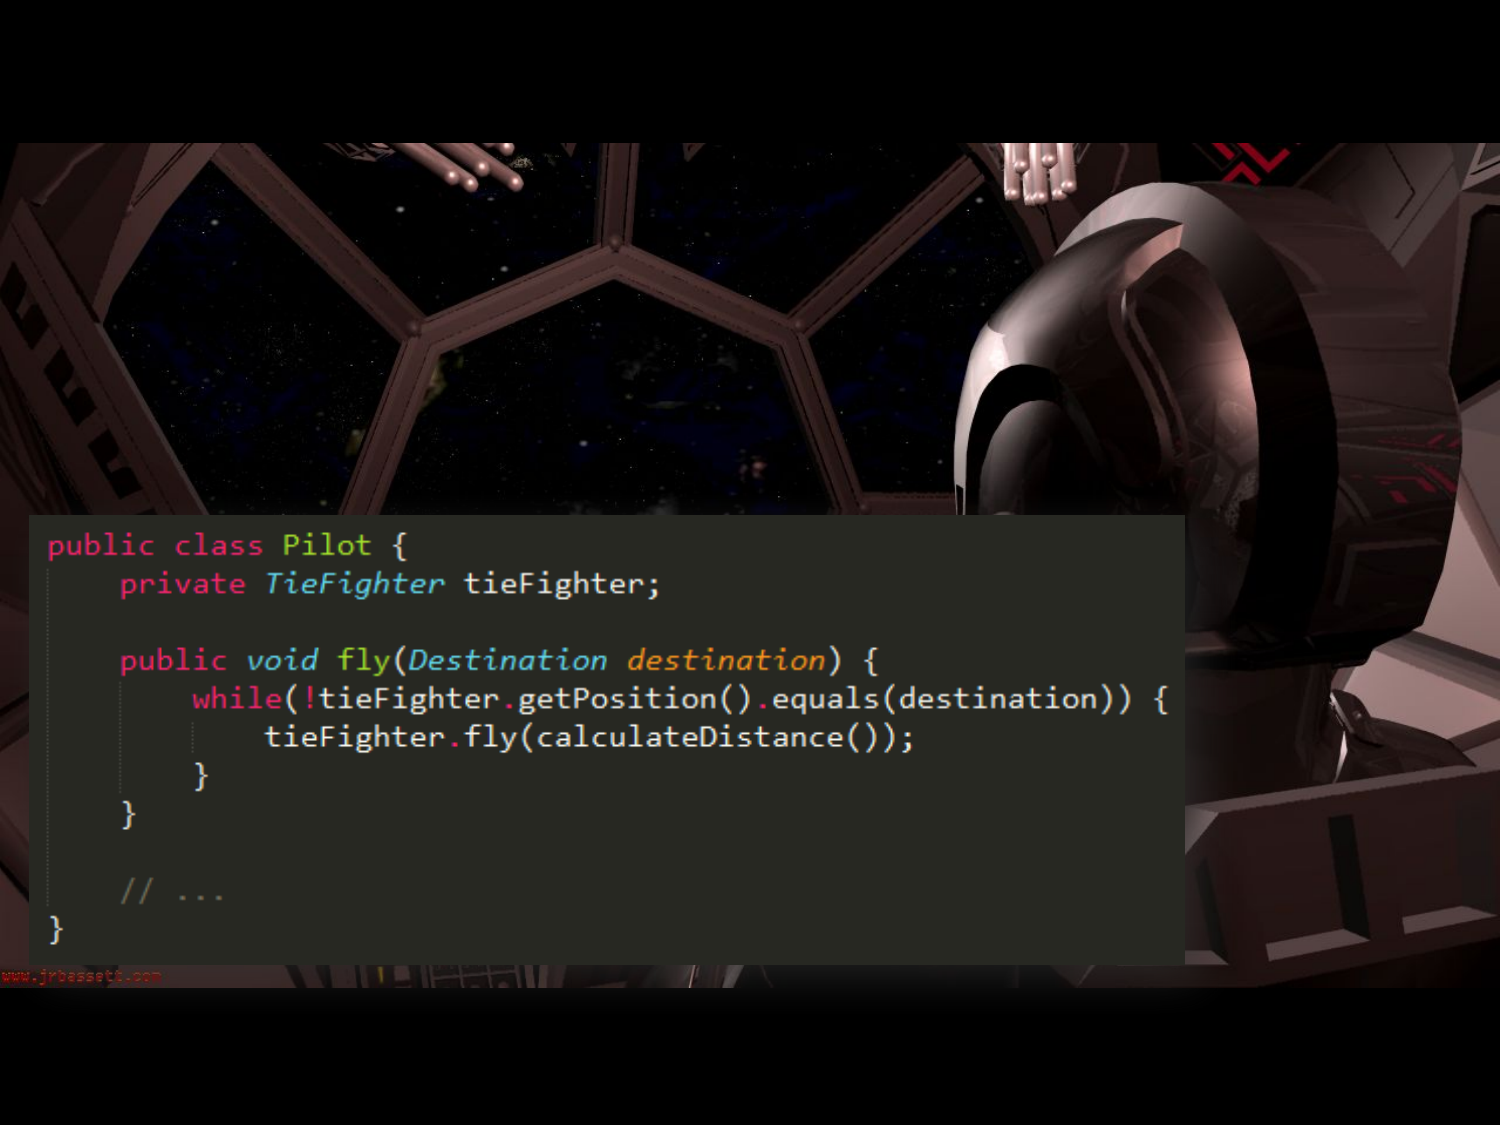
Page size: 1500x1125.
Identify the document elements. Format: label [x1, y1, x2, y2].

picture [0, 143, 1500, 988]
